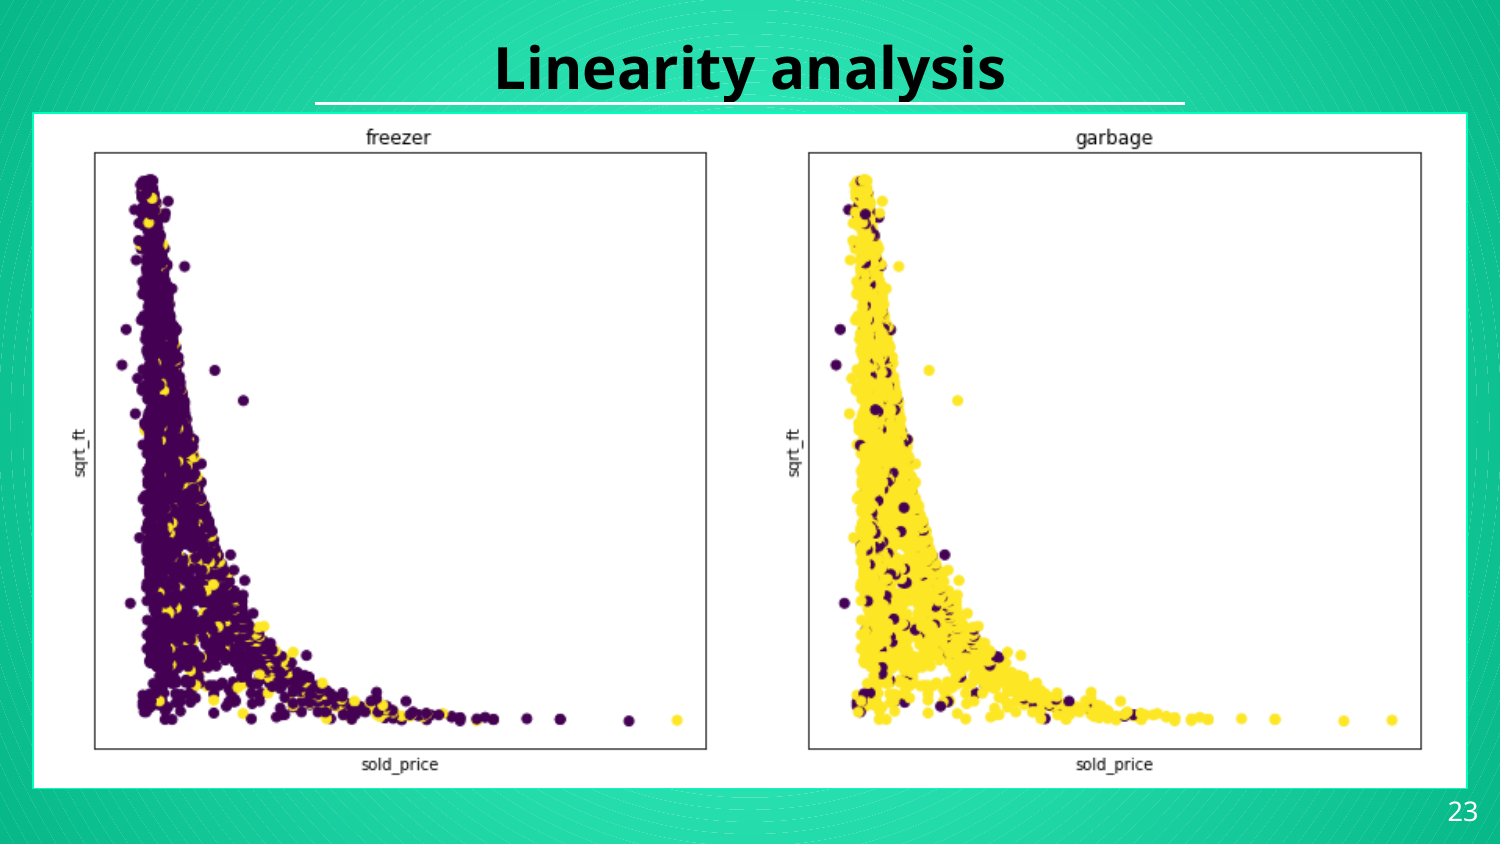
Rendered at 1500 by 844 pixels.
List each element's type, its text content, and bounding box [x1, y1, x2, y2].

picture [774, 118, 1430, 784]
title Linearity analysis [118, 28, 1382, 104]
slide_number ‹#› [1403, 779, 1494, 844]
picture [59, 118, 715, 784]
text_box [32, 113, 1468, 789]
